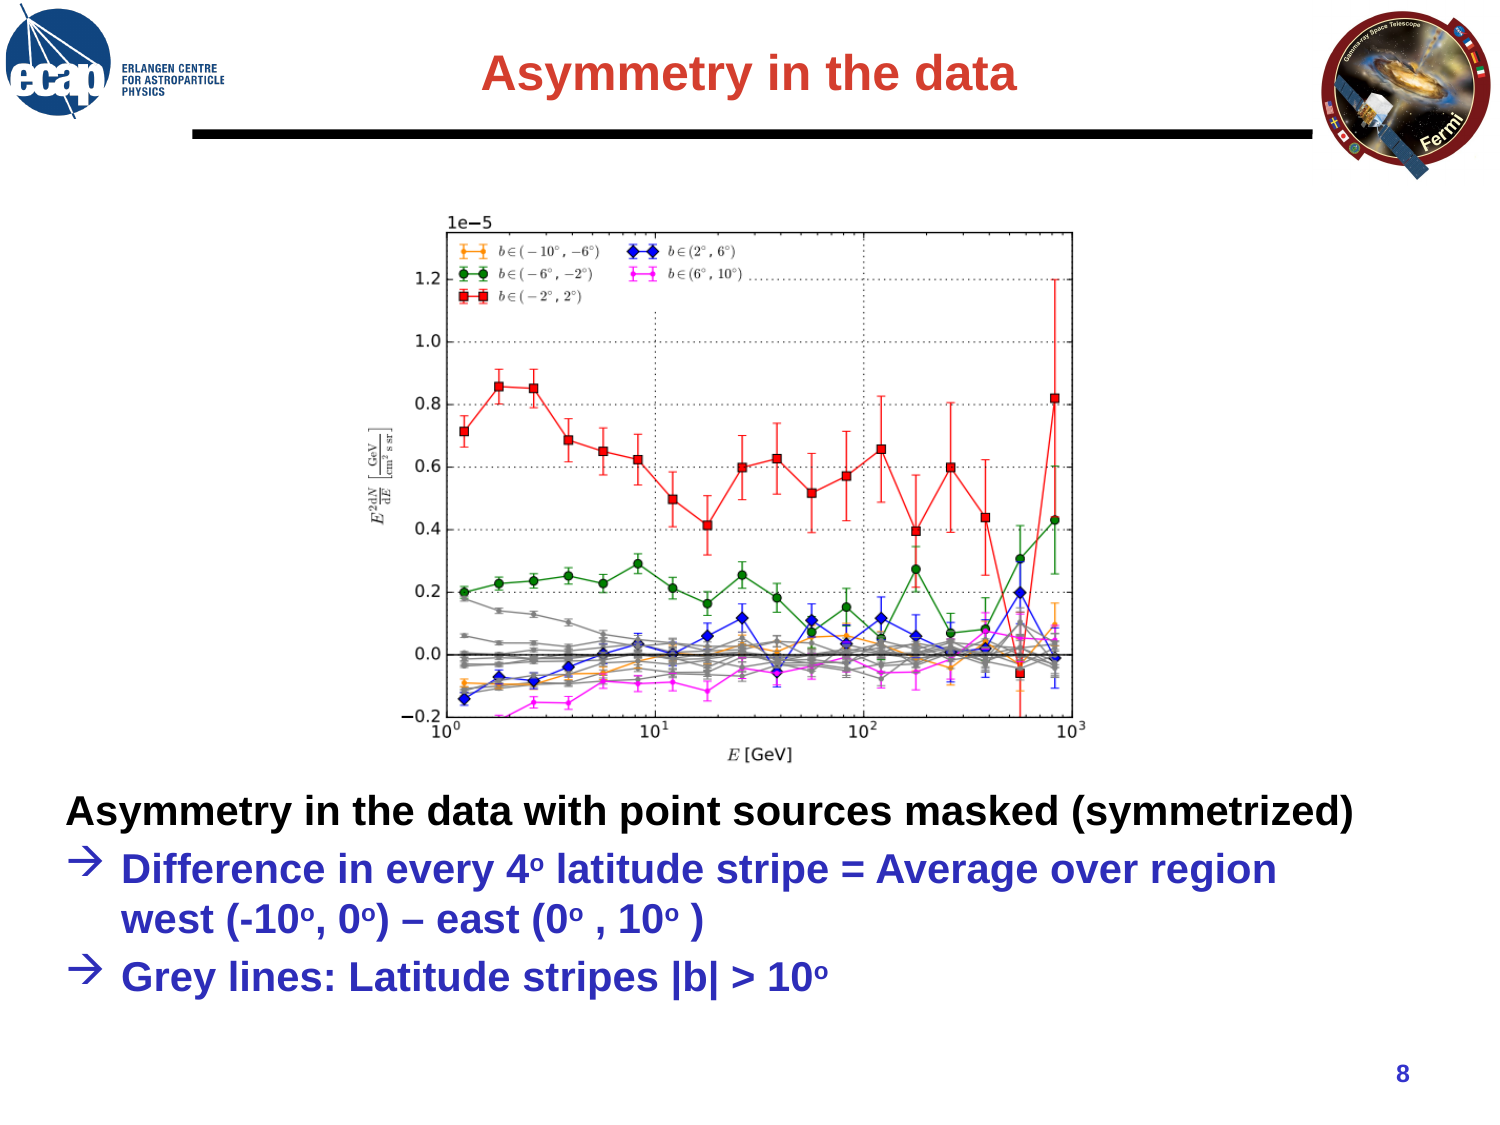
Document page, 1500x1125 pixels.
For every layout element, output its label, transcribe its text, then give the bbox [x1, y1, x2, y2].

list Asymmetry in the data with point sources masked (symmetrized) Difference in every 4o latitude stripe = Average over region west (-10o, 0o) – east (0o , 10o ) Grey lines: Latitude stripes |b| > 10o [64, 775, 1376, 1125]
picture [1312, 0, 1500, 186]
title Asymmetry in the data [185, 16, 1313, 125]
slide_number 8 [1074, 1042, 1425, 1103]
picture [346, 172, 1152, 777]
